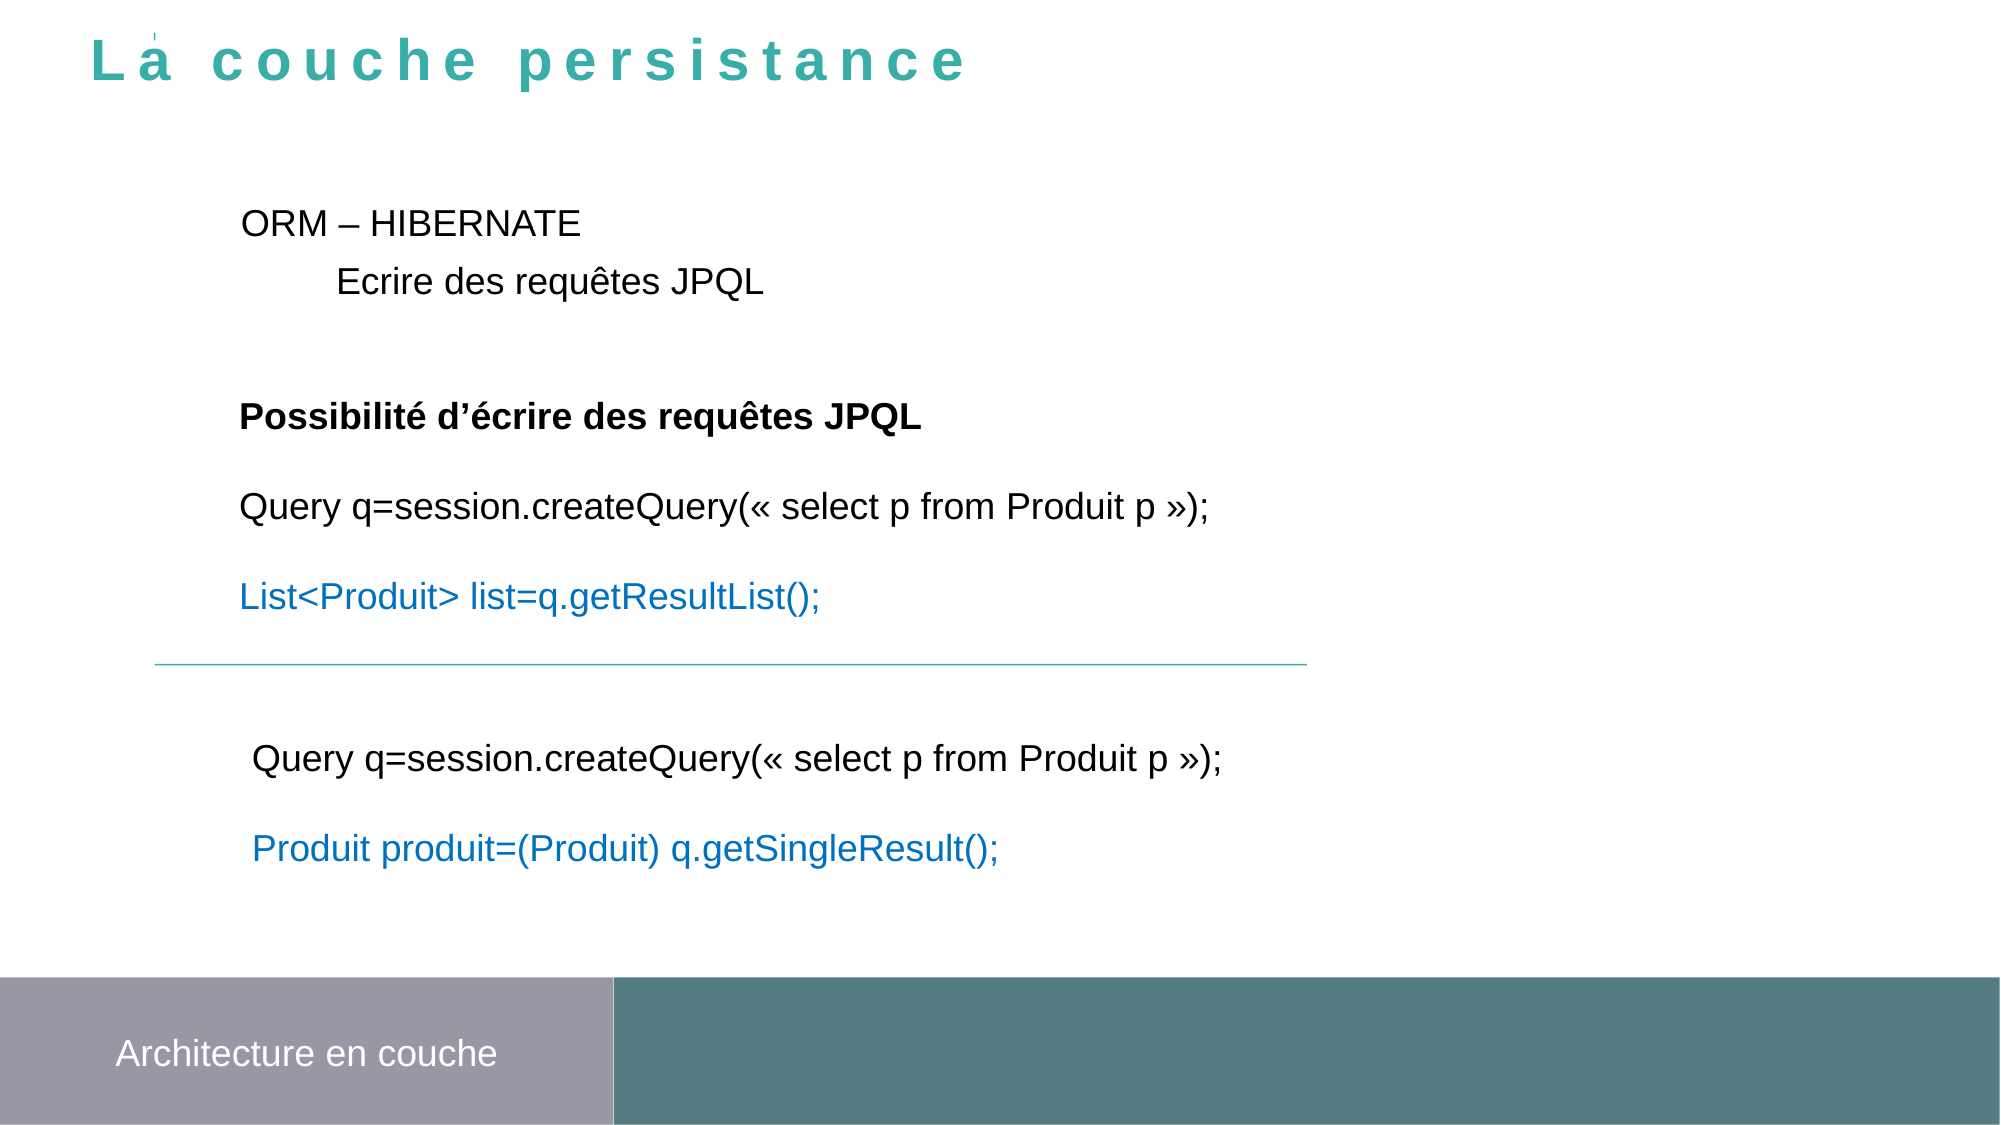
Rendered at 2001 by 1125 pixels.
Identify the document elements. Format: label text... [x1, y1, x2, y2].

text_box Architecture en couche [0, 975, 612, 1125]
text_box [612, 975, 2000, 1125]
text_box La couche persistance [90, 40, 1060, 93]
text_box Possibilité d’écrire des requêtes JPQL Query q=session.createQuery(« select p from Produit p »); List<Produit> list=q.getResultList(); [224, 384, 1240, 625]
text_box Ecrire des requêtes JPQL [321, 249, 1453, 310]
text_box ORM – HIBERNATE [226, 191, 597, 251]
text_box Query q=session.createQuery(« select p from Produit p »); Produit produit=(Produit) q.getSingleResult(); [237, 681, 1252, 876]
